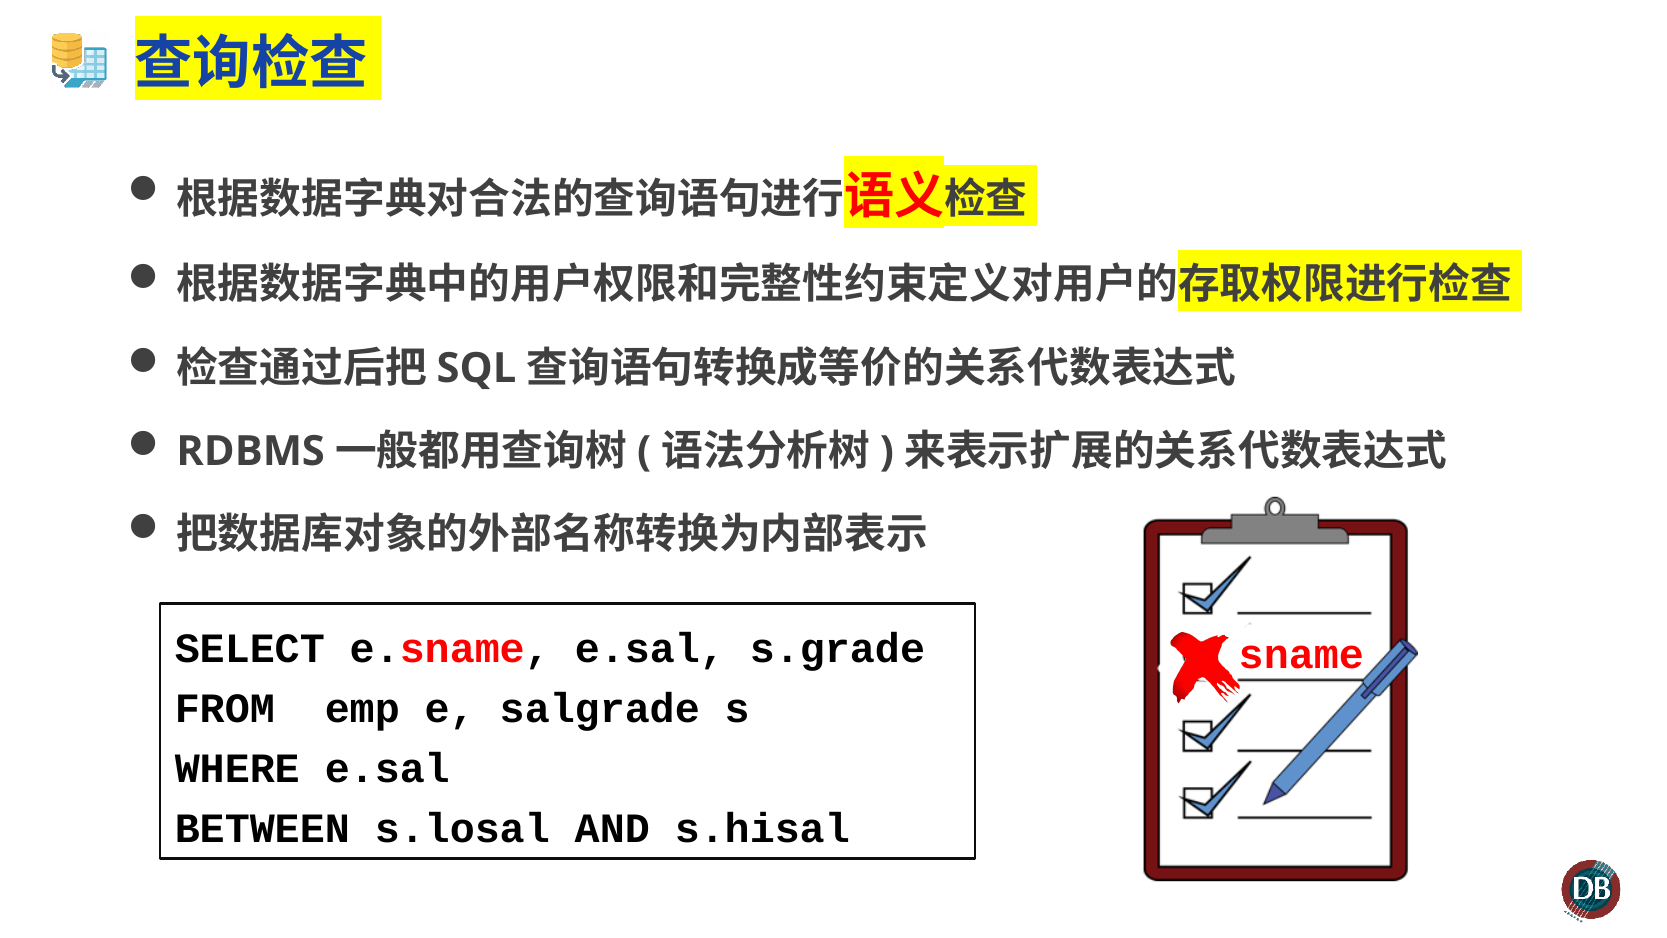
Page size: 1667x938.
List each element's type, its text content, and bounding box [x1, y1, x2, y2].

list 根据数据字典对合法的查询语句进行语义检查 根据数据字典中的用户权限和完整性约束定义对用户的存取权限进行检查 检查通过后把SQL查询语句转换成等价的关系代数表达式 RDBMS一般都用查询树(语法分析树)来表示扩展的关系代数表达式 把数据库对象的外部名称转换为内部表示 [112, 126, 1590, 587]
text_box SELECT e.sname, e.sal, s.grade FROM emp e, salgrade s WHERE e.sal BETWEEN s.losal AND s.hisal [159, 603, 976, 859]
picture [1557, 858, 1623, 924]
picture [49, 30, 109, 90]
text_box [1140, 492, 1419, 886]
title 查询检查 [118, 17, 1590, 103]
